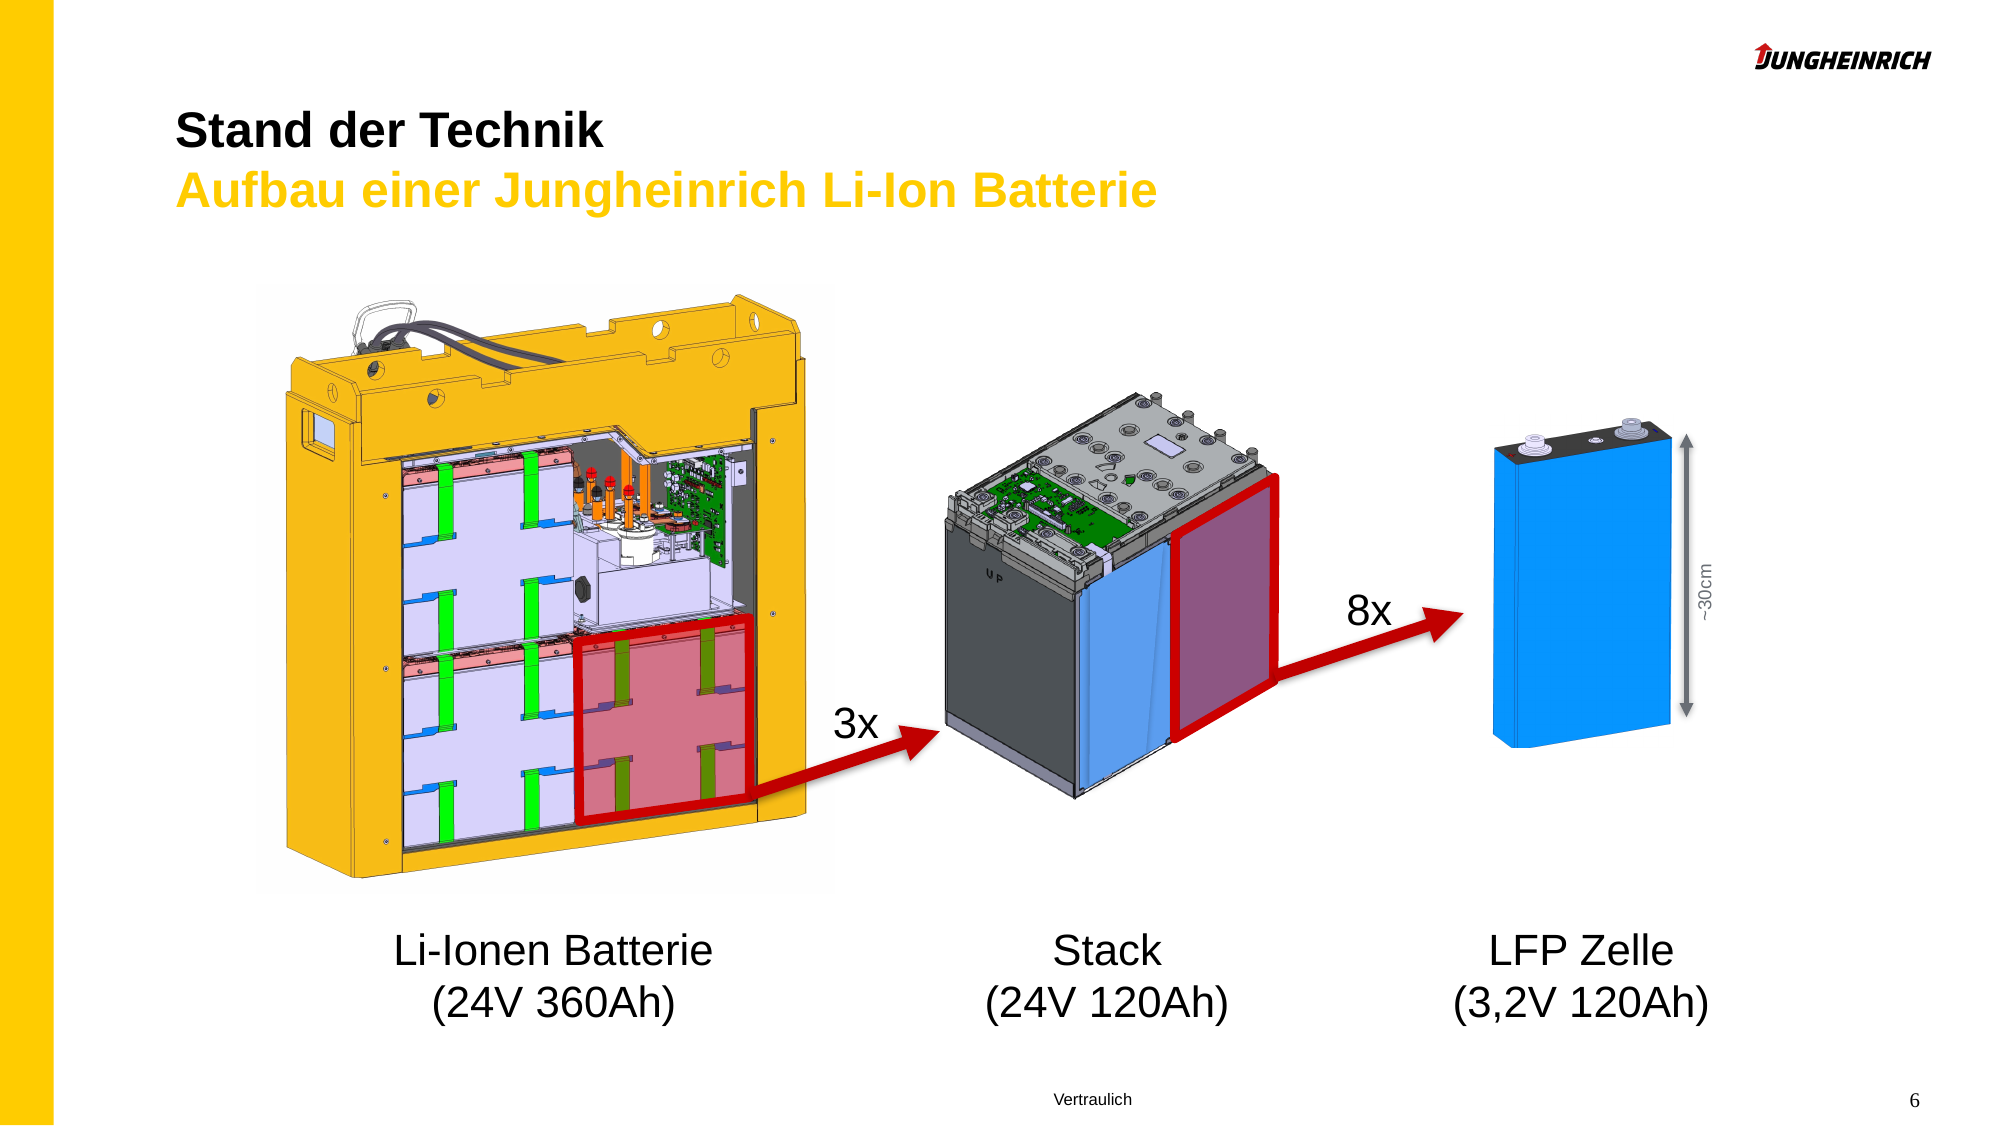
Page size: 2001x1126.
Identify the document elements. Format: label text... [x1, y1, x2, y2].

slide_number 6 [1778, 1080, 1938, 1117]
title Stand der Technik Aufbau einer Jungheinrich Li-Ion Batterie [157, 88, 1938, 219]
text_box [1274, 612, 1464, 677]
text_box 3x [840, 687, 897, 729]
picture [1489, 414, 1674, 748]
text_box Li-Ionen Batterie (24V 360Ah) [323, 913, 785, 1034]
picture [918, 378, 1297, 803]
text_box ~30cm [1691, 504, 1723, 682]
text_box 8x [1328, 574, 1410, 611]
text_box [750, 731, 941, 795]
text_box Stack (24V 120Ah) [876, 913, 1338, 1034]
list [255, 284, 836, 894]
text_box LFP Zelle (3,2V 120Ah) [1351, 913, 1812, 1034]
